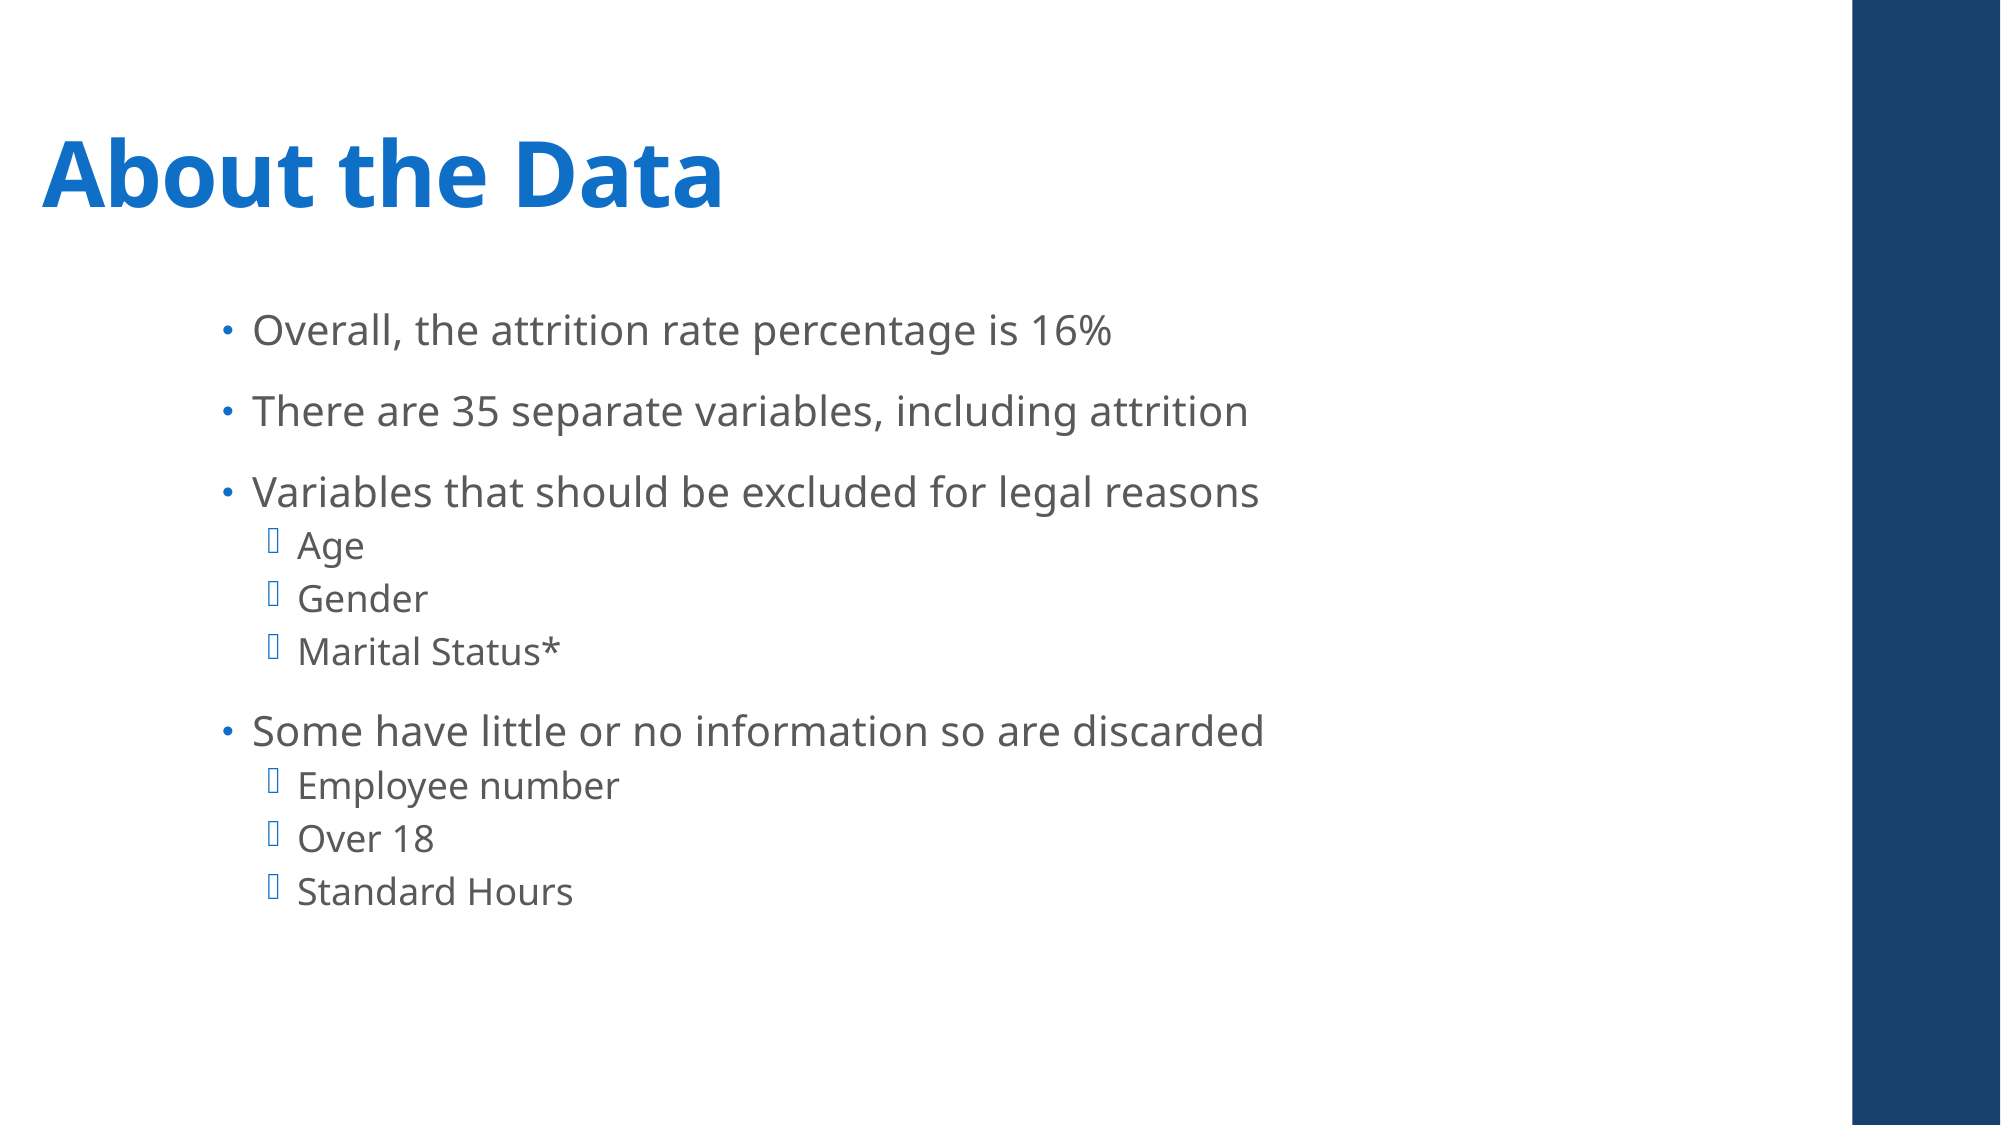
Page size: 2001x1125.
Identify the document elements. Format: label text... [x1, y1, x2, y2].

list Overall, the attrition rate percentage is 16% There are 35 separate variables, including attrition Variables that should be excluded for legal reasons Age Gender Marital Status* Some have little or no information so are discarded Employee number Over 18 Standard Hours [206, 299, 1617, 1014]
title About the Data [26, 0, 1617, 235]
